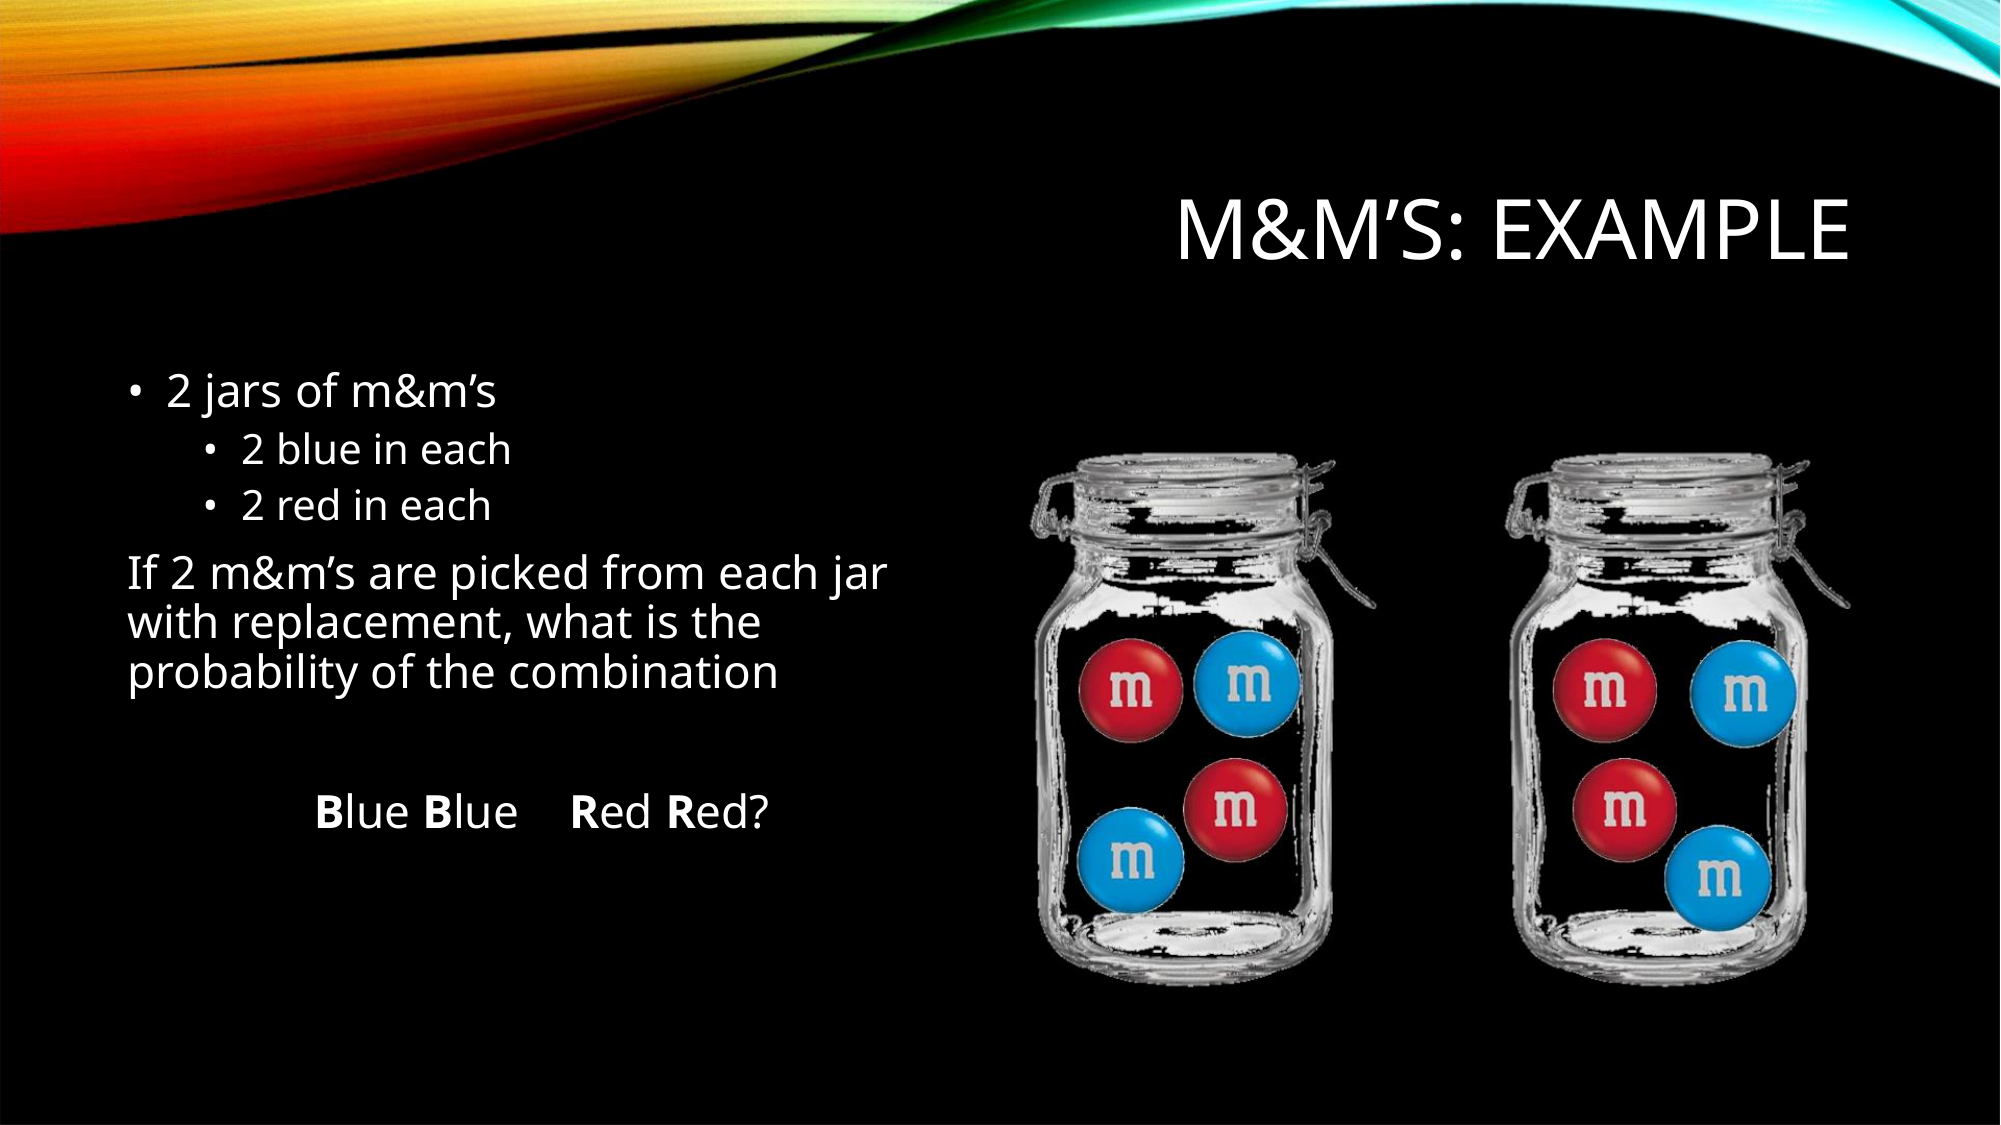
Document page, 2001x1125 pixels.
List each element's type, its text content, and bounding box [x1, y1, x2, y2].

text_box • 2 jars of m&m’s • 2 blue in each • 2 red in each [127, 362, 594, 529]
text_box Blue Blue Red Red? [313, 782, 849, 839]
text_box M&M’S: EXAMPLE [1173, 177, 1998, 277]
text_box [0, 0, 2000, 1125]
text_box If 2 m&m’s are picked from each jar with replacement, what is the probability of the combination [127, 543, 1044, 698]
